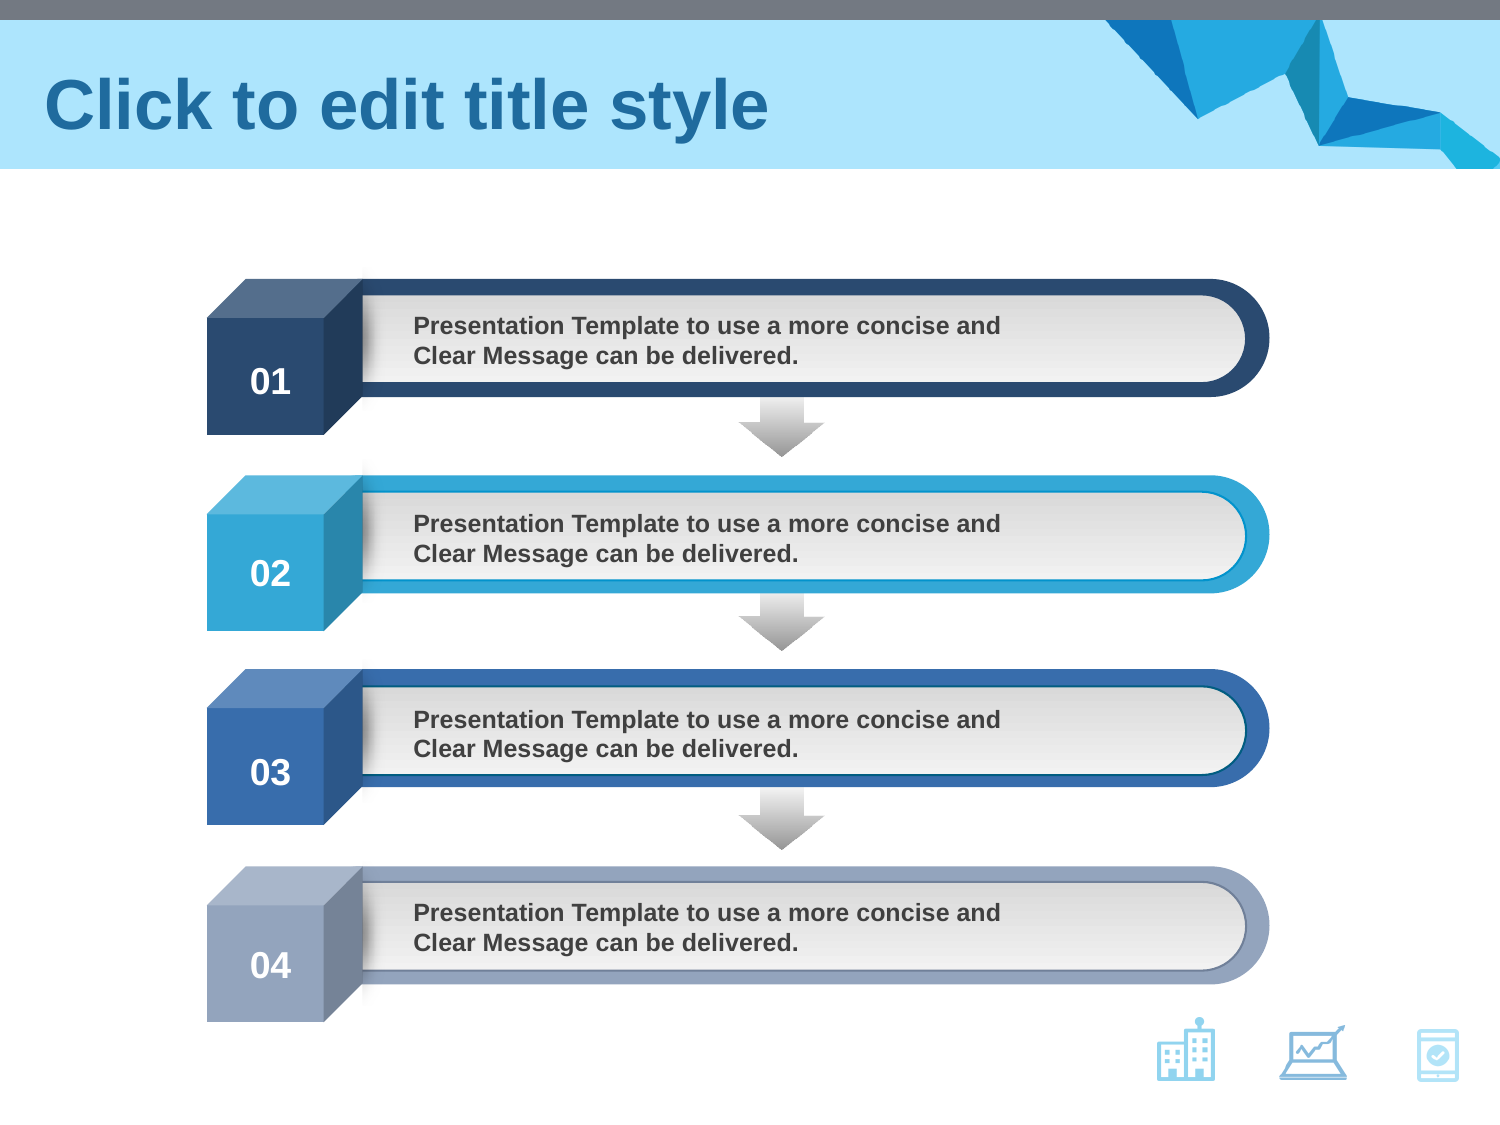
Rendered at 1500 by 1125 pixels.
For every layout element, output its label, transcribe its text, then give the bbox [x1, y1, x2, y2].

text_box [736, 796, 826, 851]
title Click to edit title style [29, 25, 1059, 177]
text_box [413, 278, 1270, 398]
picture [0, 0, 1500, 169]
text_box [413, 668, 1270, 788]
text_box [206, 861, 408, 1023]
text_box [206, 266, 408, 436]
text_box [206, 458, 408, 632]
text_box [736, 406, 826, 459]
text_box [206, 658, 408, 826]
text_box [413, 866, 1270, 985]
picture [1092, 964, 1490, 1115]
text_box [413, 475, 1270, 594]
text_box [736, 602, 826, 653]
